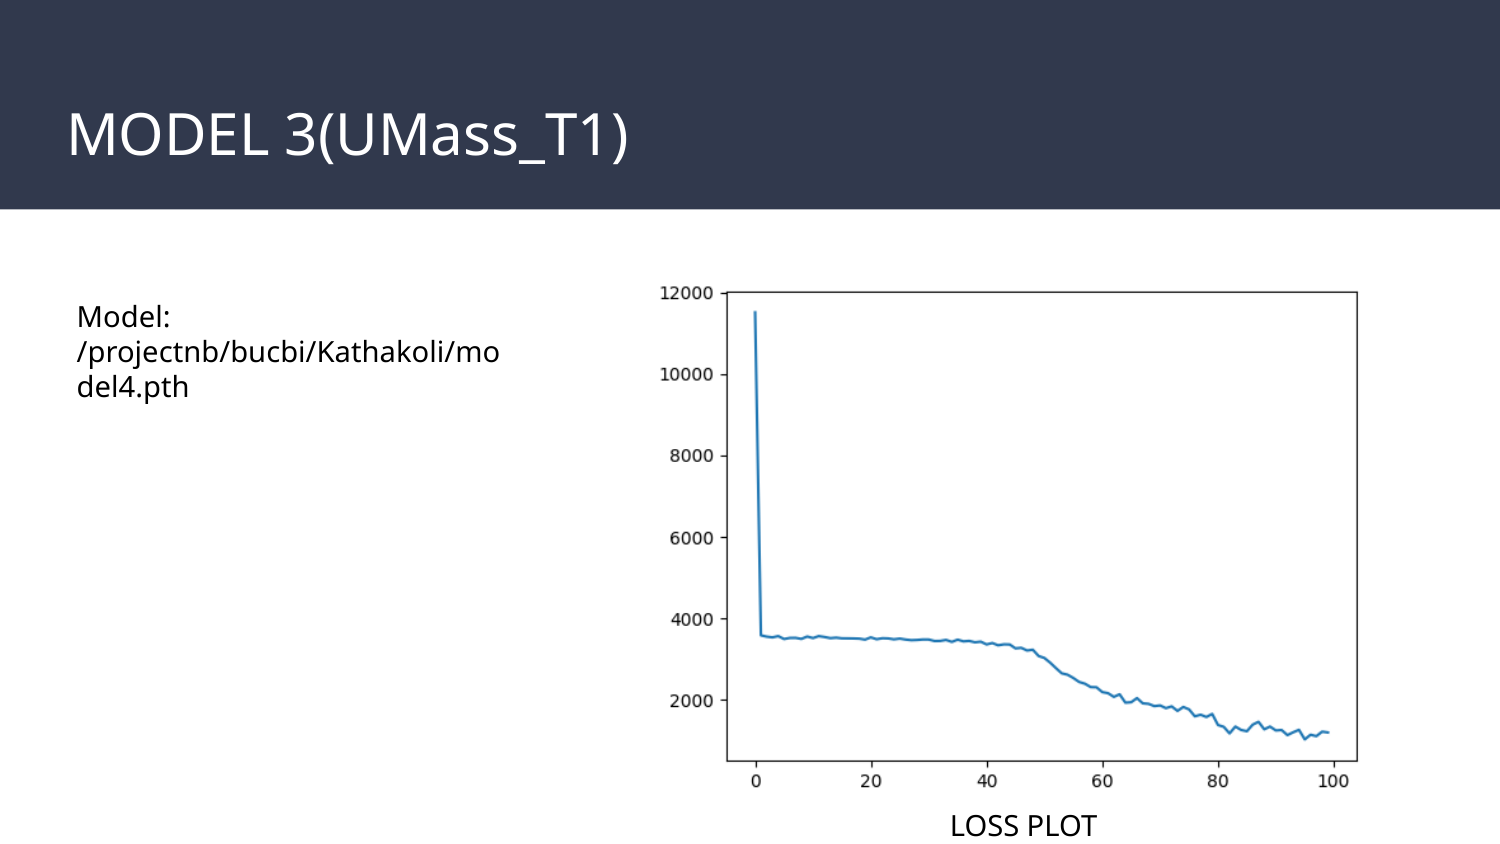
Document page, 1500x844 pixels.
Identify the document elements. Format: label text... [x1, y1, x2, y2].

picture [625, 218, 1438, 828]
text_box LOSS PLOT [934, 835, 1252, 844]
text_box Model: /projectnb/bucbi/Kathakoli/model4.pth [61, 283, 522, 419]
title MODEL 3(UMass_T1) [51, 82, 1449, 185]
